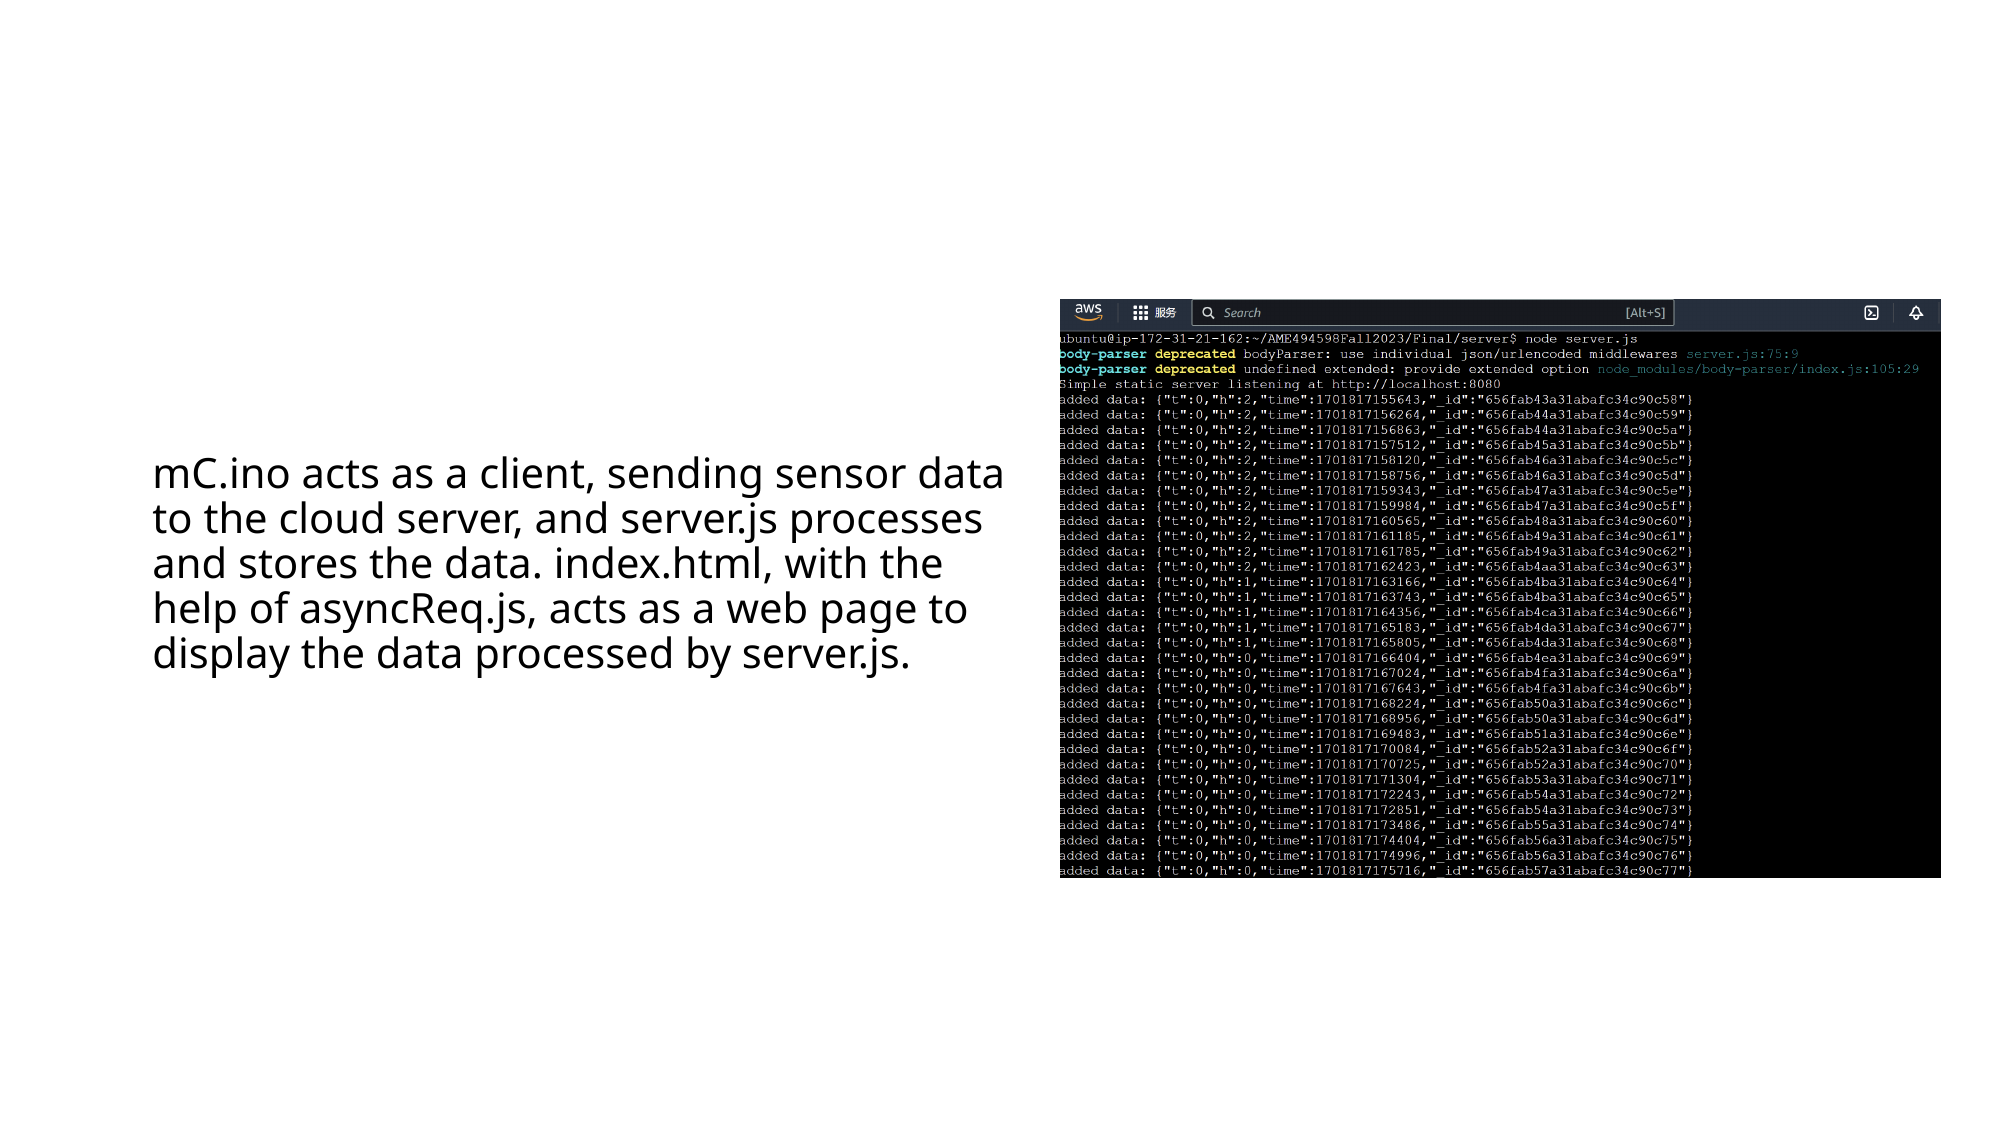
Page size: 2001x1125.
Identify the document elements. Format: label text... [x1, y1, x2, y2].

list mC.ino acts as a client, sending sensor data to the cloud server, and server.js processes and stores the data. index.html, with the help of asyncReq.js, acts as a web page to display the data processed by server.js. [137, 444, 1037, 1125]
picture [1060, 299, 1941, 878]
